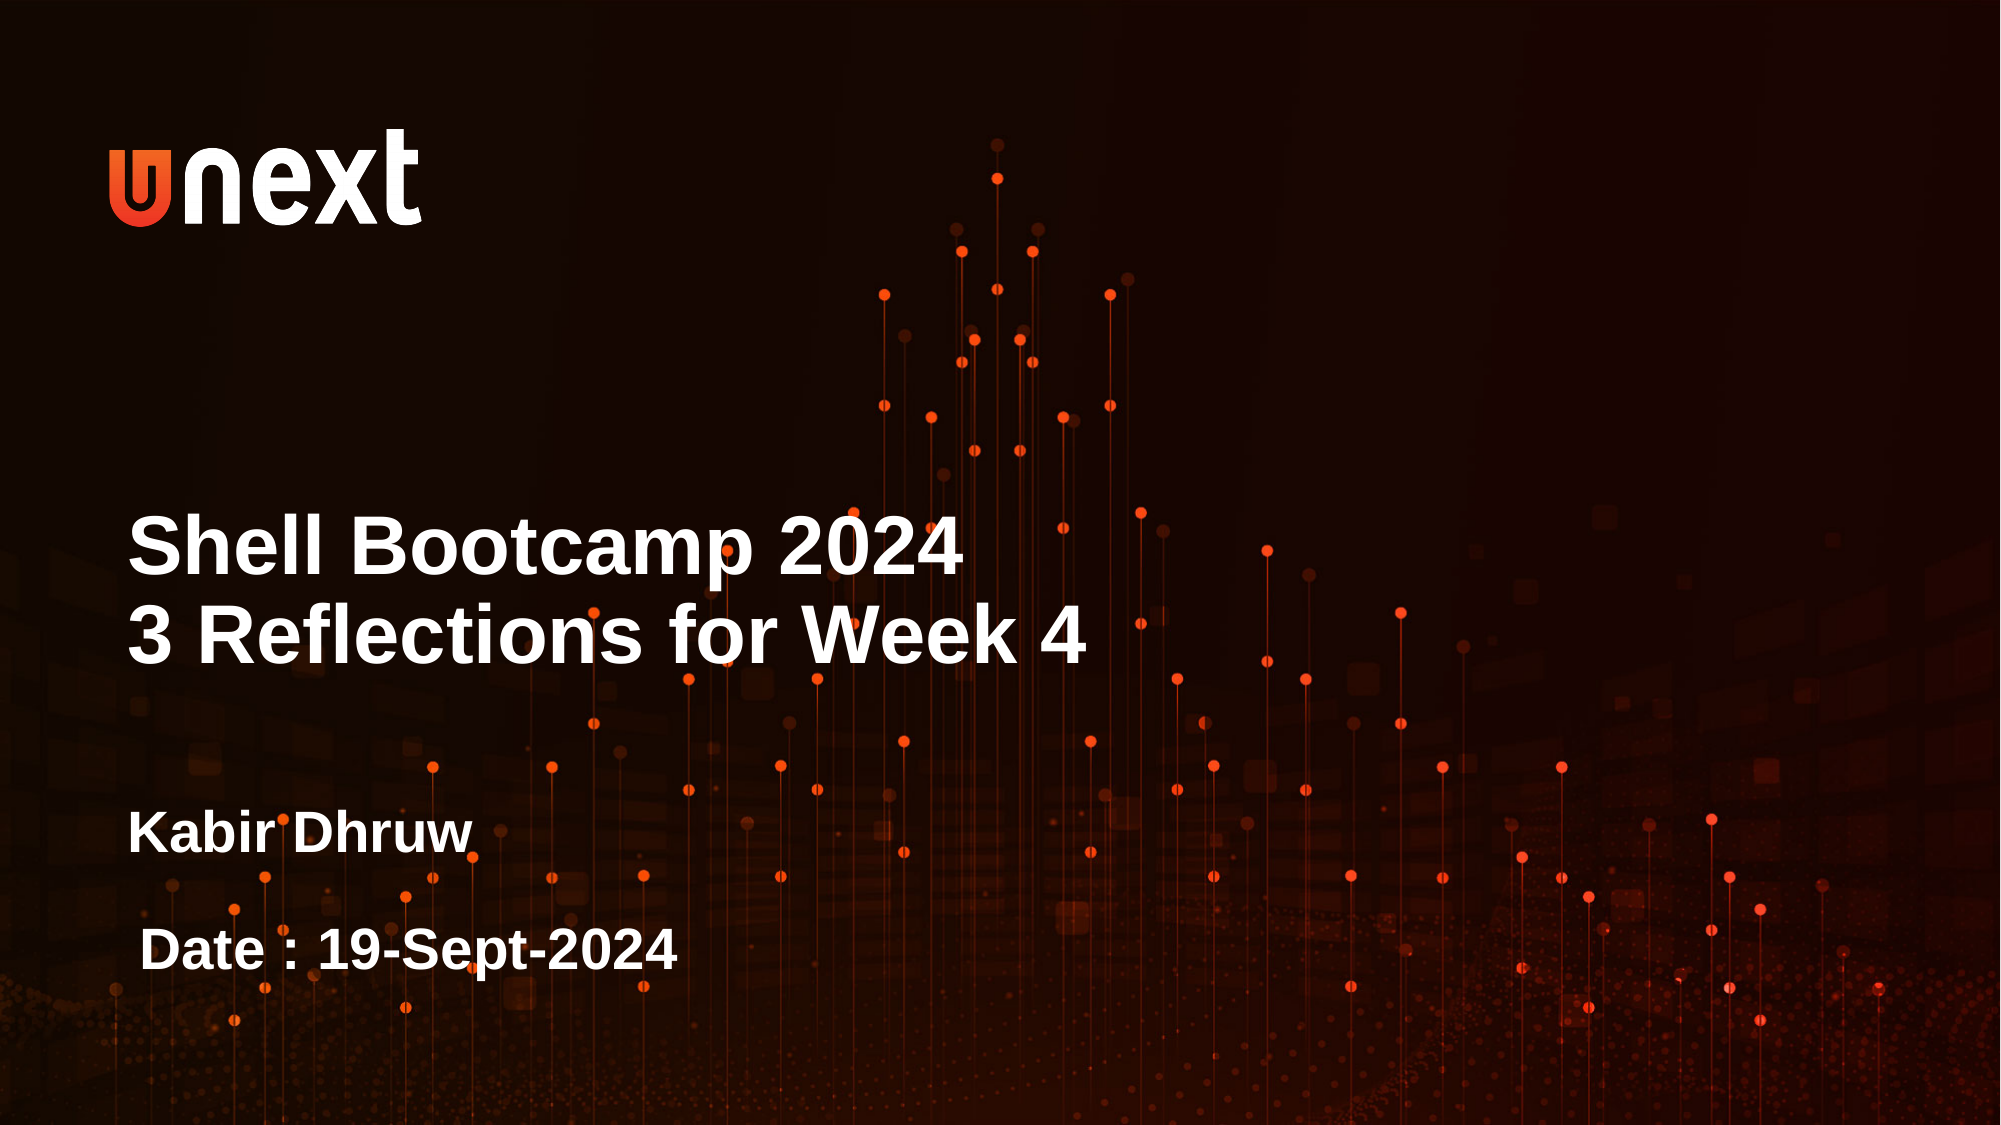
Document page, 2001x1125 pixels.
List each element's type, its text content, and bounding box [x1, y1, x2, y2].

text_box Date : 19-Sept-2024 [124, 903, 1350, 989]
text_box Kabir Dhruw [112, 786, 1474, 872]
picture [0, 0, 2001, 1125]
list Shell Bootcamp 2024 3 Reflections for Week 4 [112, 36, 1839, 690]
